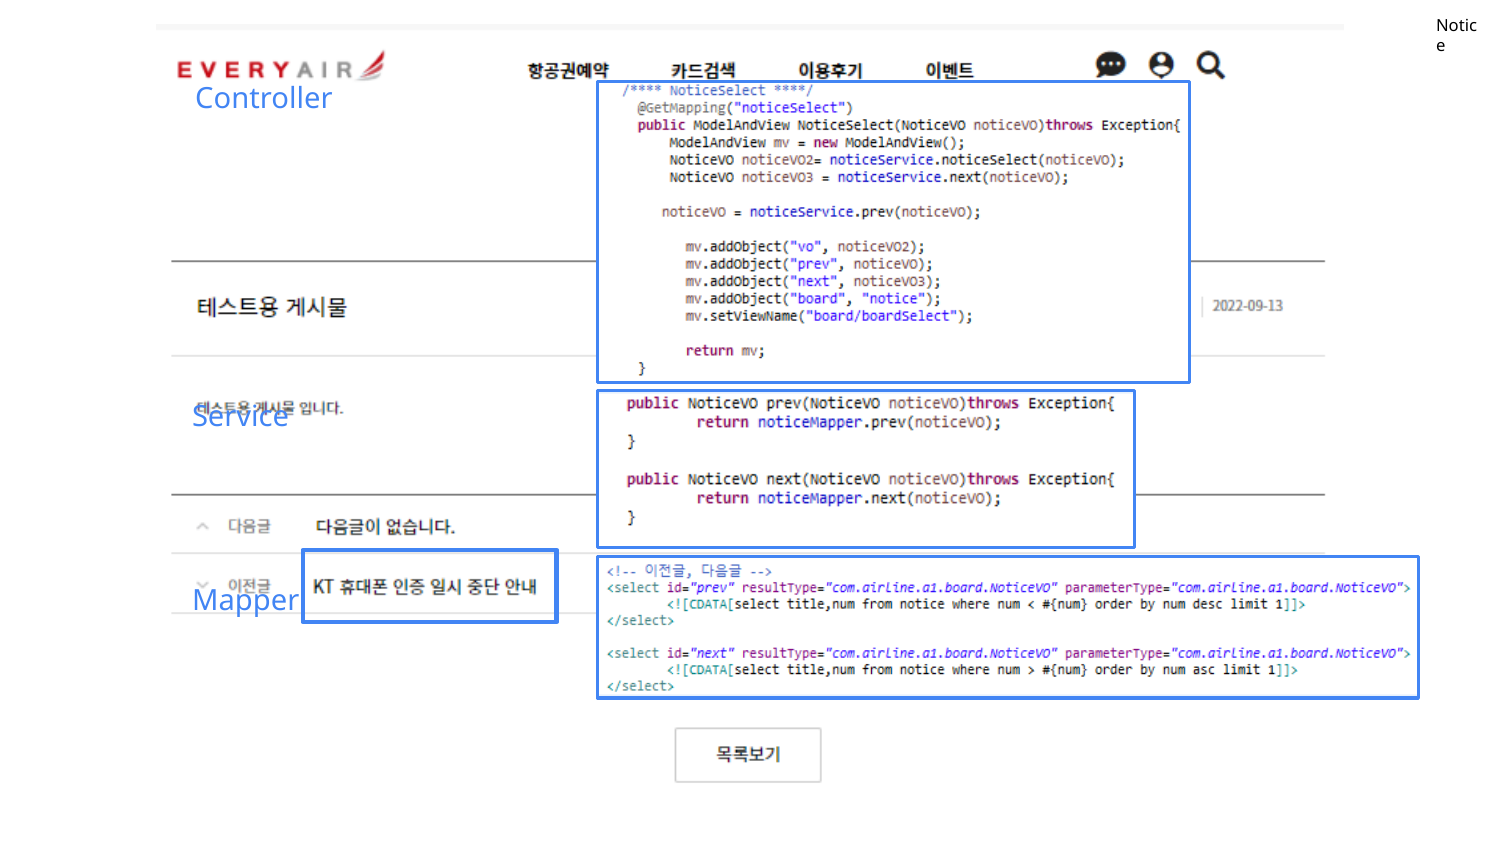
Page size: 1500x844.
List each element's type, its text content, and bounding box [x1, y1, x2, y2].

picture [155, 24, 1418, 813]
text_box Notice [1421, 0, 1500, 70]
